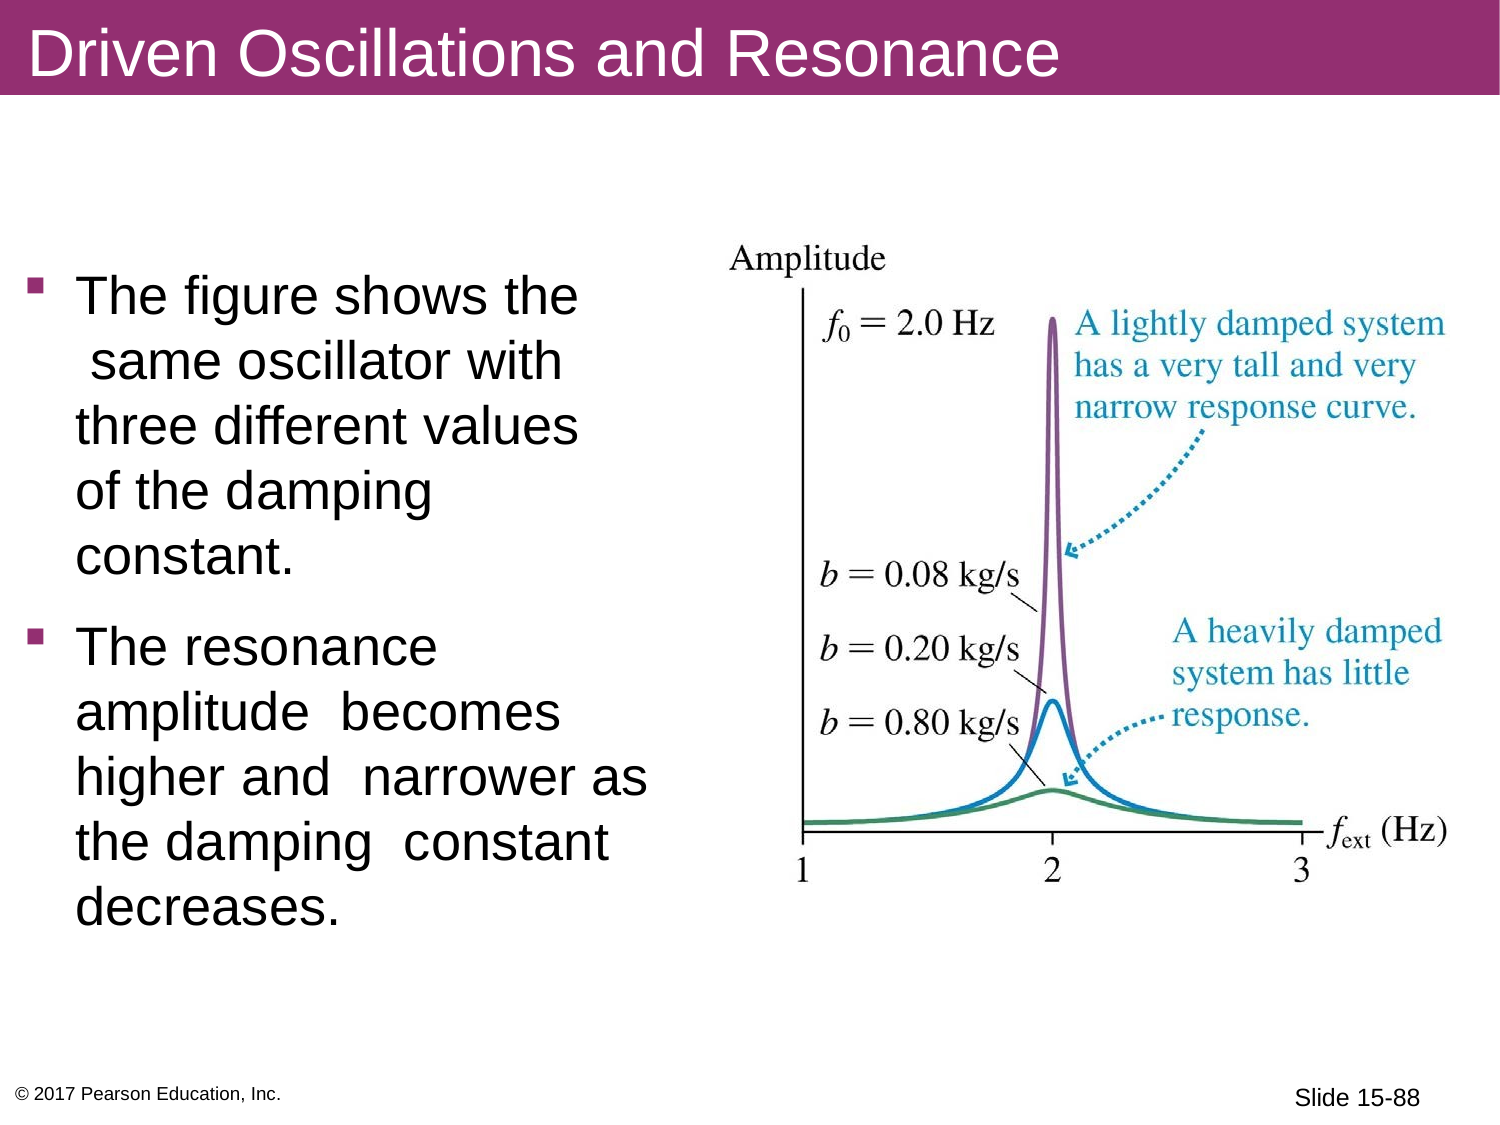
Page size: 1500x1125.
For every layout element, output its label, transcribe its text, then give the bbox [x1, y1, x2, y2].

footer © 2017 Pearson Education, Inc. [12, 1081, 283, 1125]
slide_number Slide 15-88 [1292, 1082, 1440, 1125]
text_box The figure shows the same oscillator with three different values of the damping constant. The resonance amplitude becomes higher and narrower as the damping constant decreases. [21, 258, 691, 937]
title Driven Oscillations and Resonance [25, 7, 1067, 198]
text_box [725, 240, 1450, 885]
